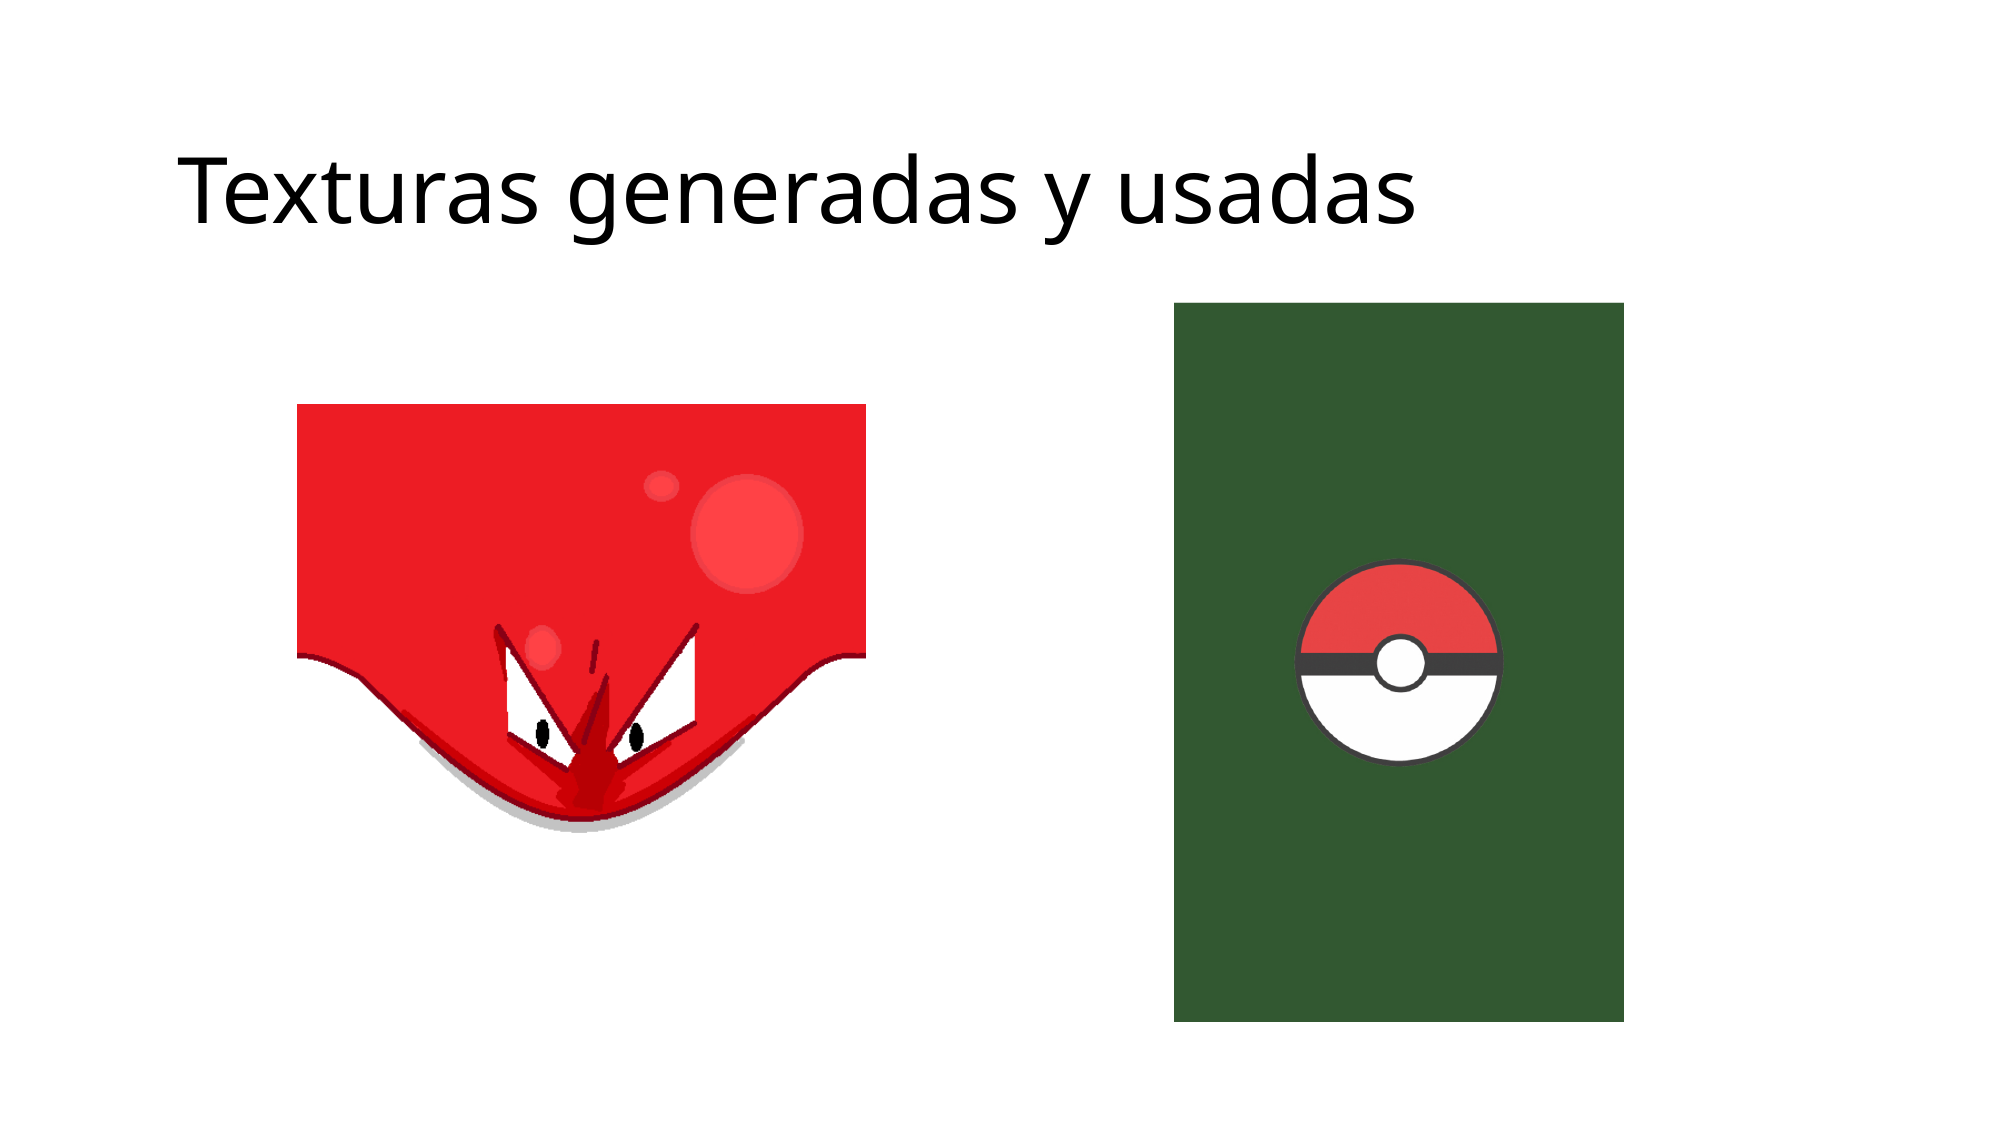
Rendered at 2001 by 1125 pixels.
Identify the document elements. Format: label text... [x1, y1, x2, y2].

picture [1039, 304, 1758, 1021]
text_box Texturas generadas y usadas [162, 84, 1888, 303]
picture [297, 404, 866, 973]
